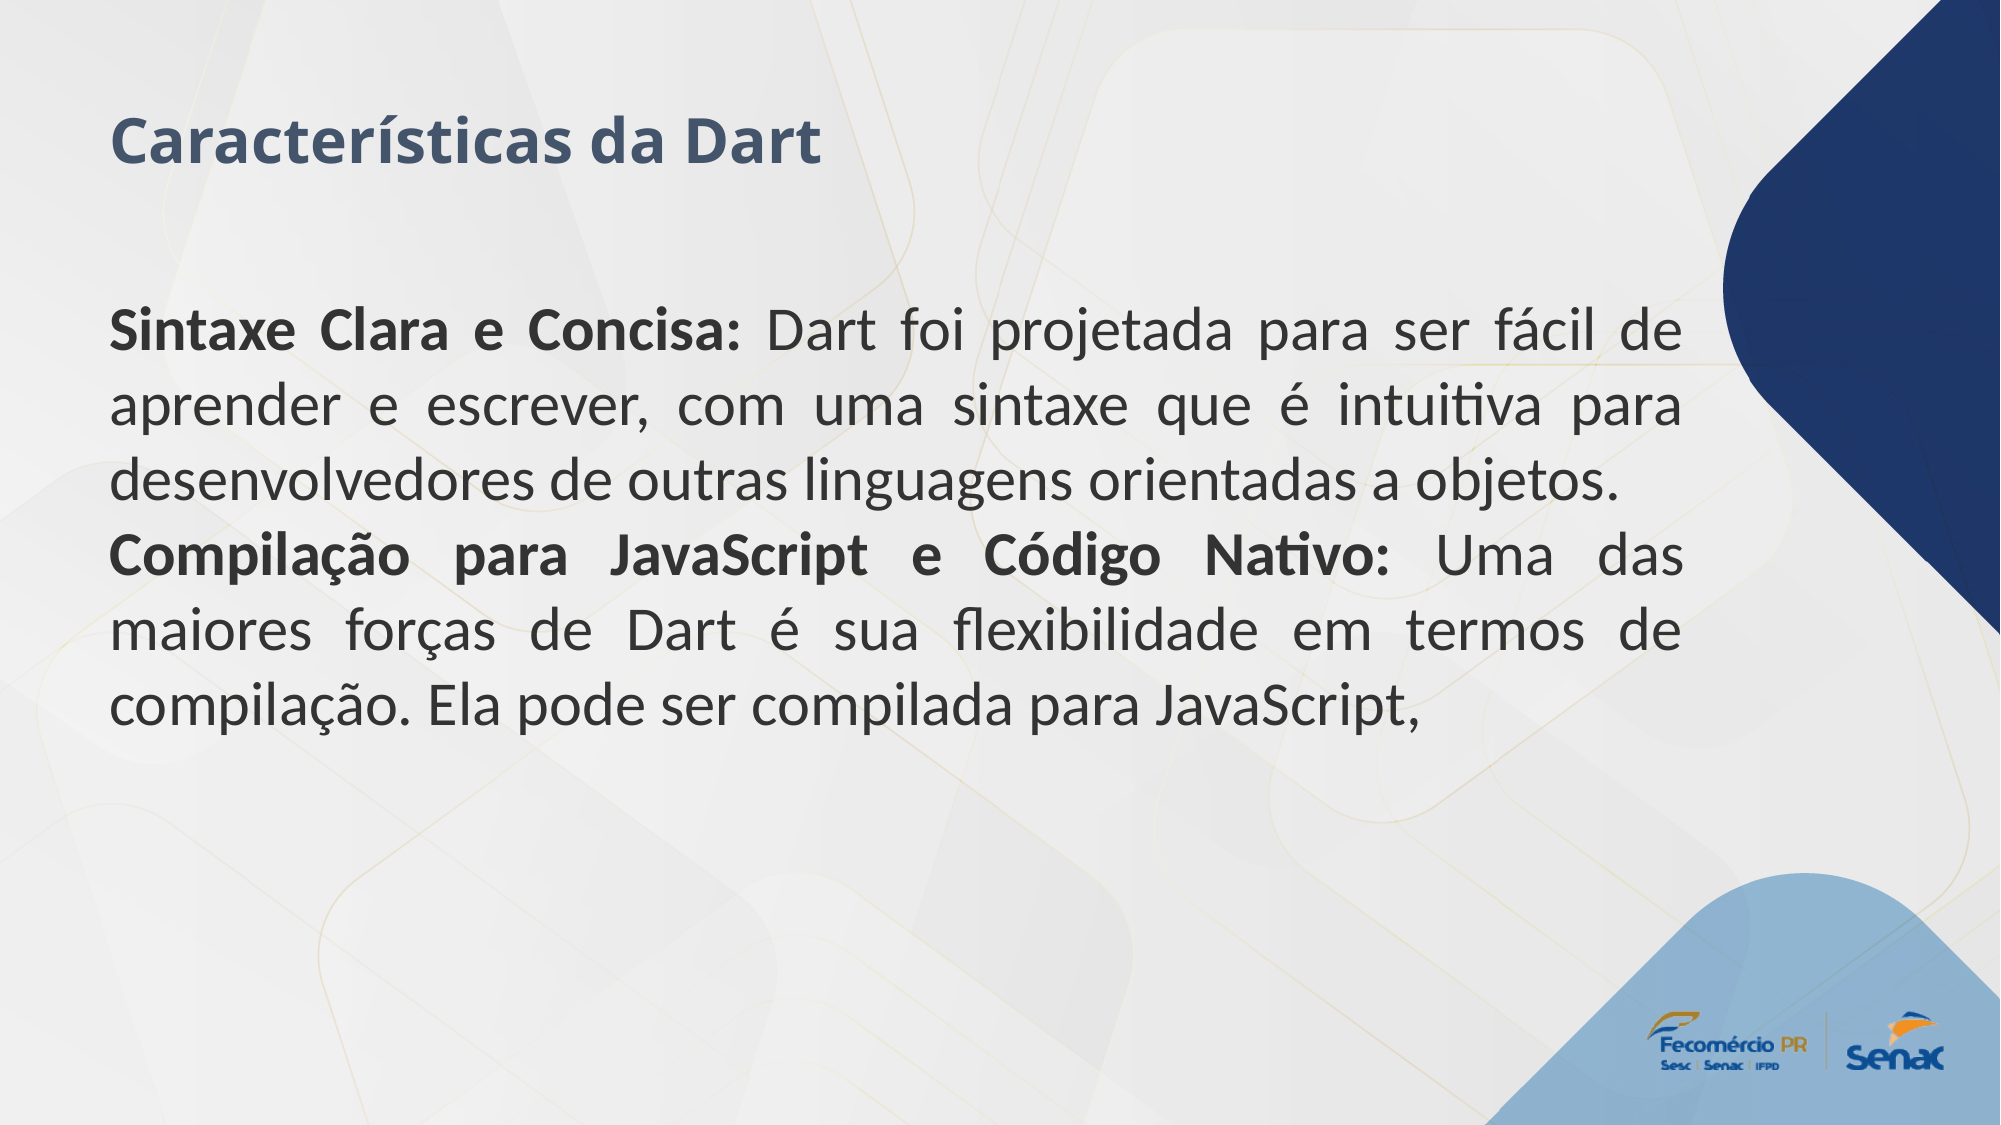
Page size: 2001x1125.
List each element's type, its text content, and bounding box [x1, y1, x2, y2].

text_box Sintaxe Clara e Concisa: Dart foi projetada para ser fácil de aprender e escrever, com uma sintaxe que é intuitiva para desenvolvedores de outras linguagens orientadas a objetos. Compilação para JavaScript e Código Nativo: Uma das maiores forças de Dart é sua flexibilidade em termos de compilação. Ela pode ser compilada para JavaScript, [94, 280, 1700, 746]
text_box Características da Dart [94, 34, 1816, 243]
picture [0, 0, 2000, 1125]
